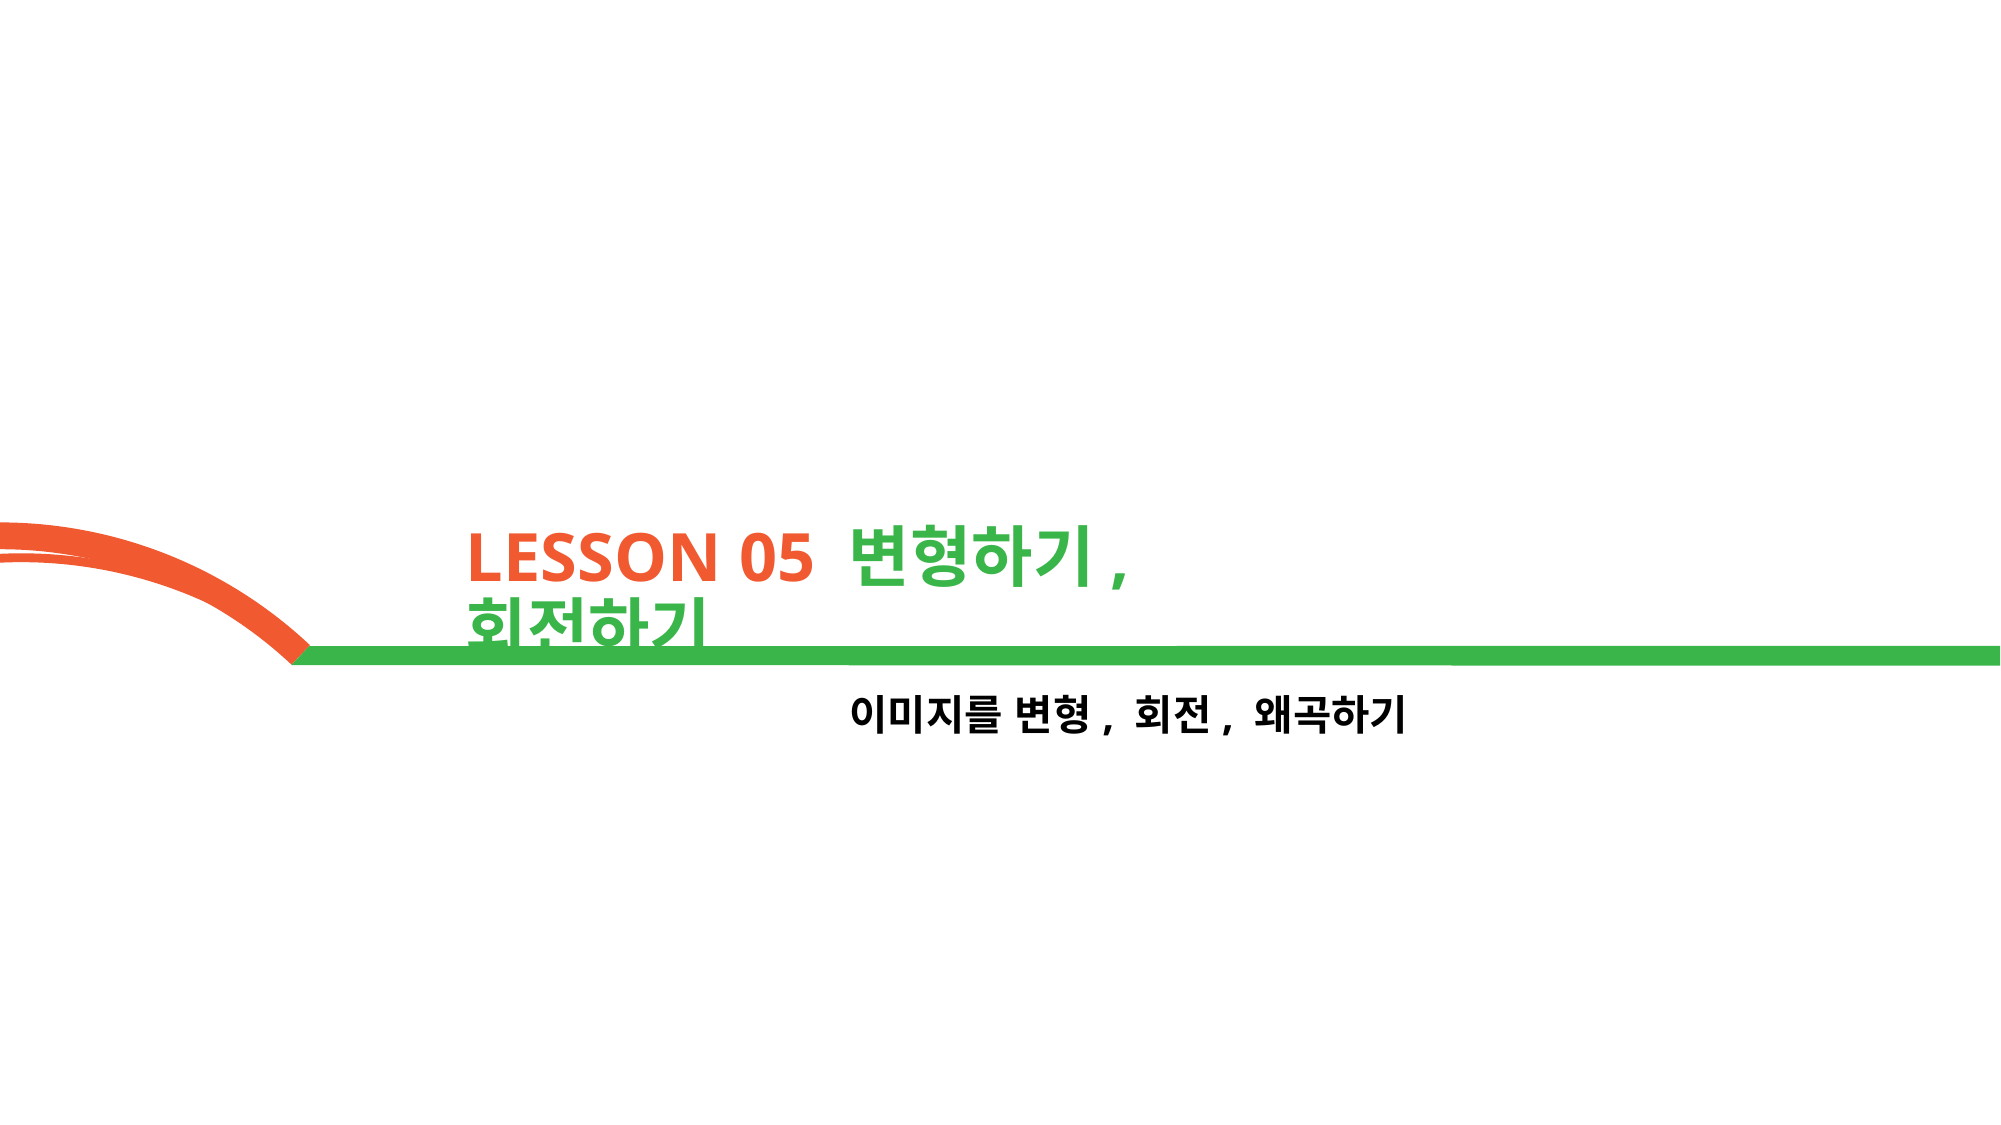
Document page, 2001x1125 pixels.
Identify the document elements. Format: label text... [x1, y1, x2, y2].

list LESSON 05 변형하기, 회전하기 [465, 544, 1208, 649]
text_box 이미지를 변형, 회전, 왜곡하기 [834, 681, 1424, 746]
